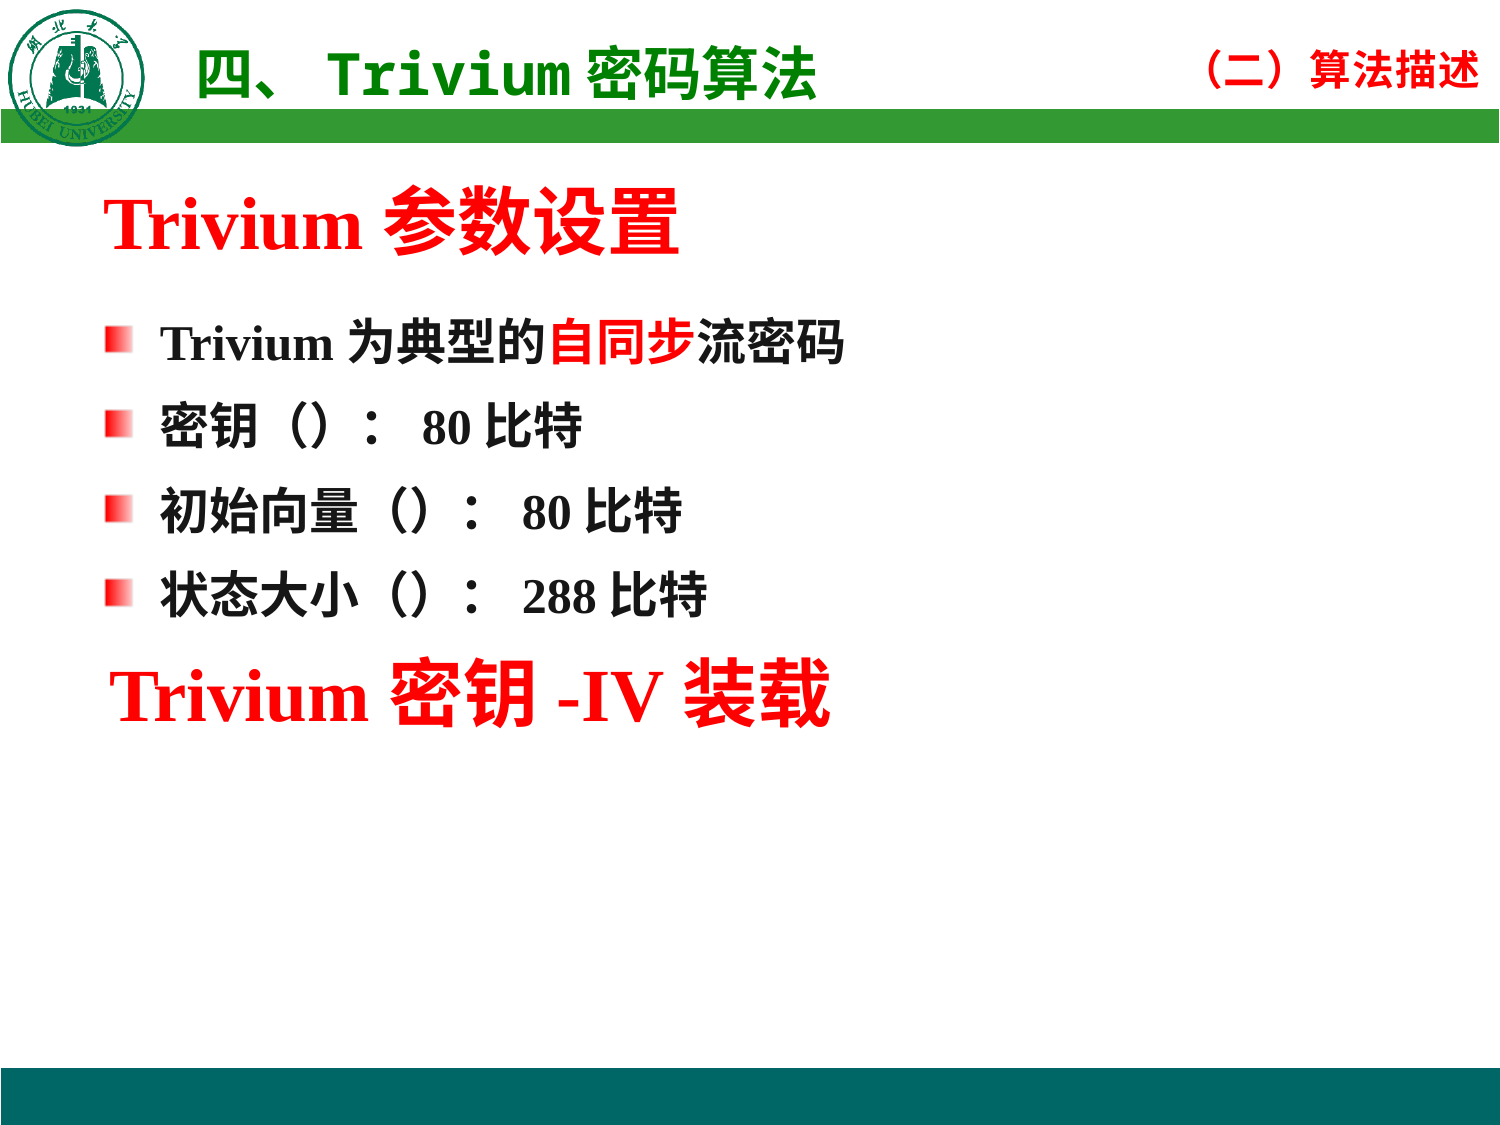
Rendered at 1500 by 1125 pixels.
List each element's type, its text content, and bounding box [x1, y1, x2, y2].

picture [103, 324, 136, 356]
picture [0, 1067, 1500, 1125]
text_box Trivium参数设置 [88, 166, 849, 272]
picture [103, 493, 136, 526]
text_box Trivium密钥-IV装载 [94, 639, 855, 745]
picture [103, 577, 136, 610]
picture [0, 0, 167, 175]
picture [103, 408, 136, 441]
